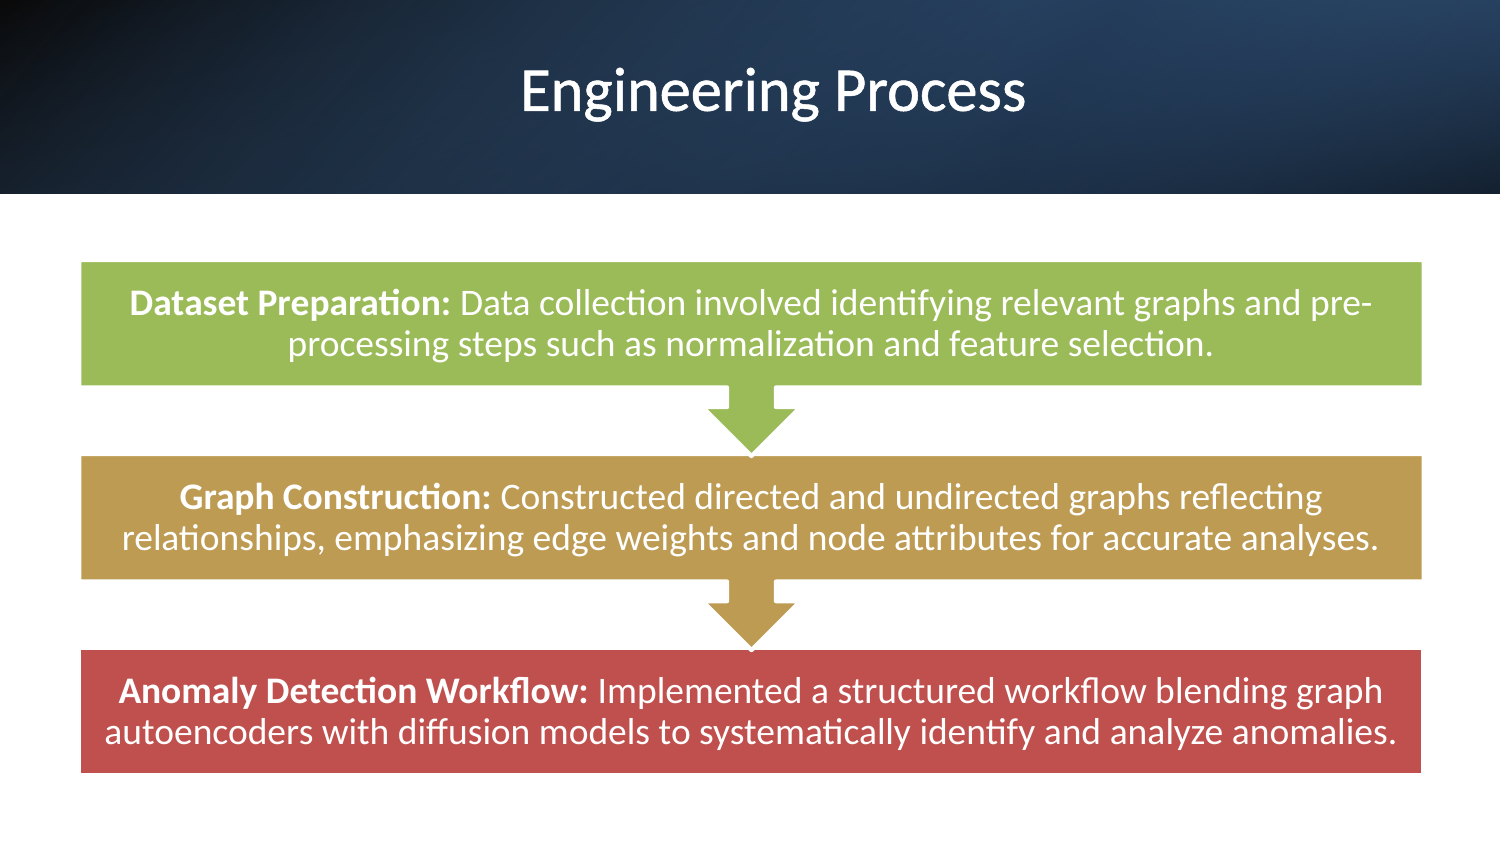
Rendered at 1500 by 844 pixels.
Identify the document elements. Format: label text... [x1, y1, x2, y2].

title Engineering Process [410, 31, 1137, 140]
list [78, 259, 1424, 776]
text_box [0, 196, 1500, 844]
text_box [0, 0, 1500, 196]
